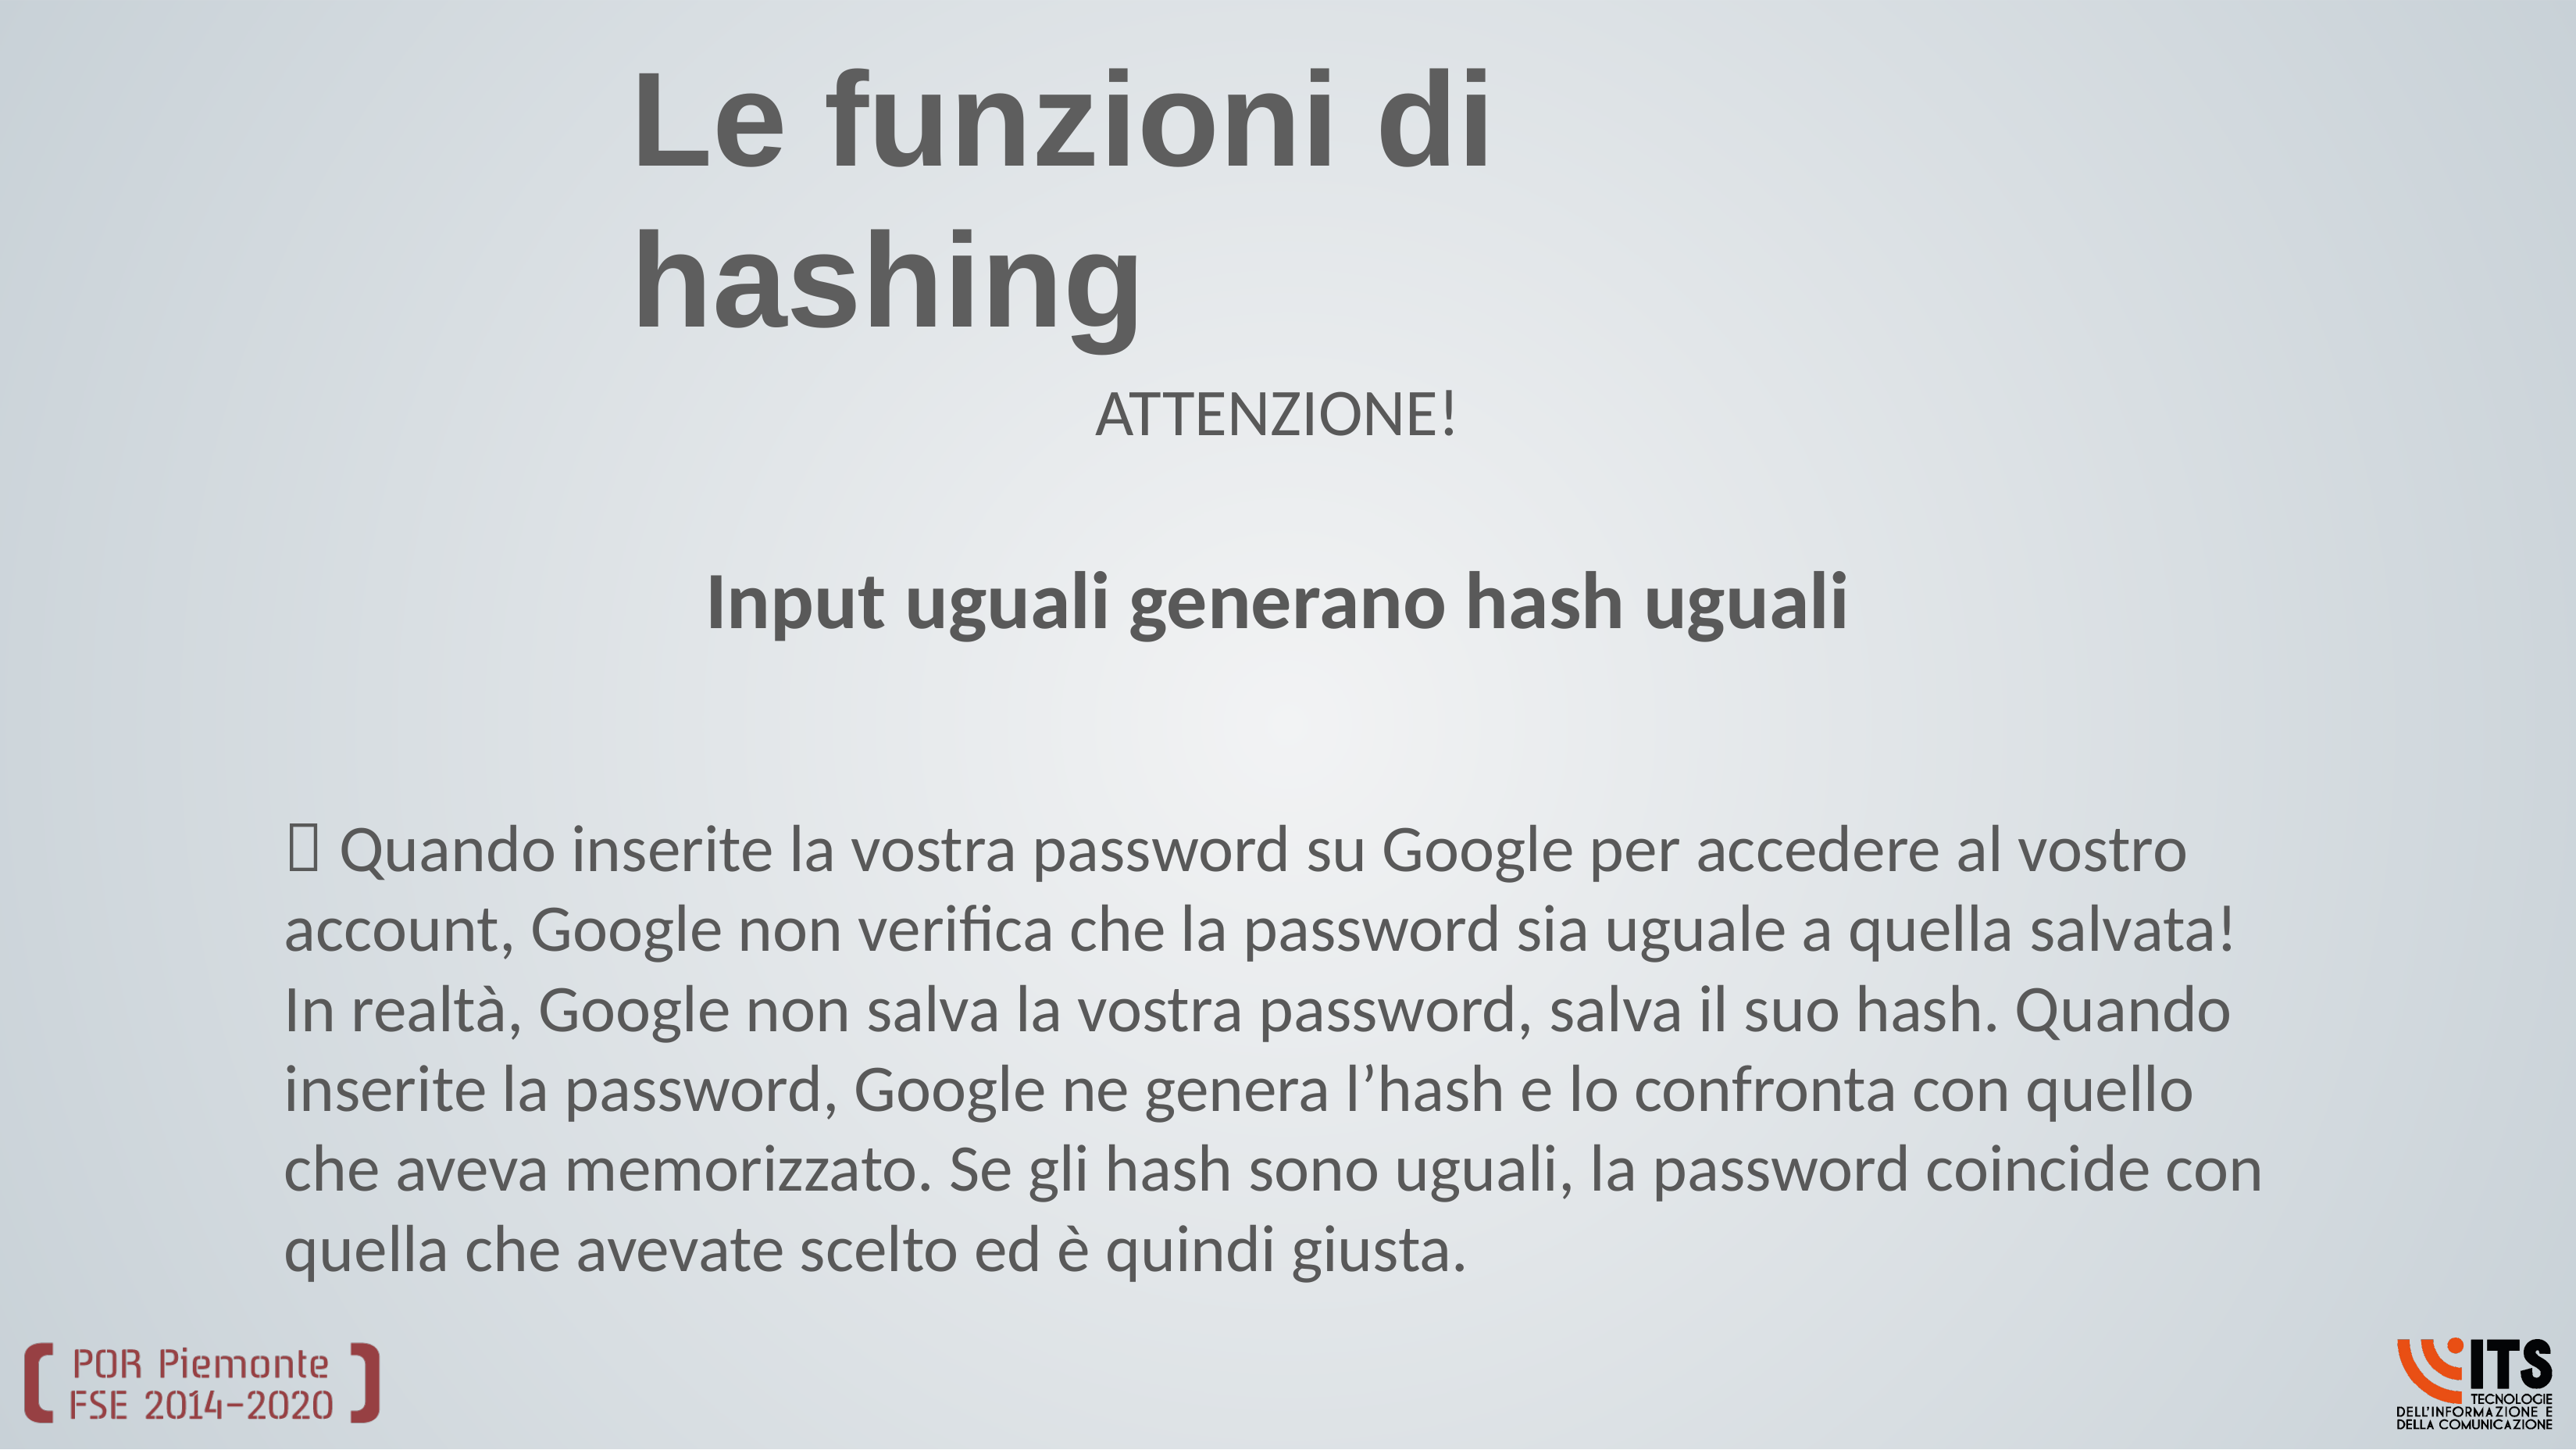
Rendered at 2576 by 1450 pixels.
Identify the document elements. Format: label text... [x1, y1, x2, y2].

text_box ATTENZIONE! Input uguali generano hash uguali  Quando inserite la vostra password su Google per accedere al vostro account, Google non verifica che la password sia uguale a quella salvata! In realtà, Google non salva la vostra password, salva il suo hash. Quando inserite la password, Google ne genera l’hash e lo confronta con quello che aveva memorizzato. Se gli hash sono uguali, la password coincide con quella che avevate scelto ed è quindi giusta. [272, 363, 2284, 1291]
title Le funzioni di hashing [629, 30, 1947, 355]
picture [0, 0, 2576, 1449]
